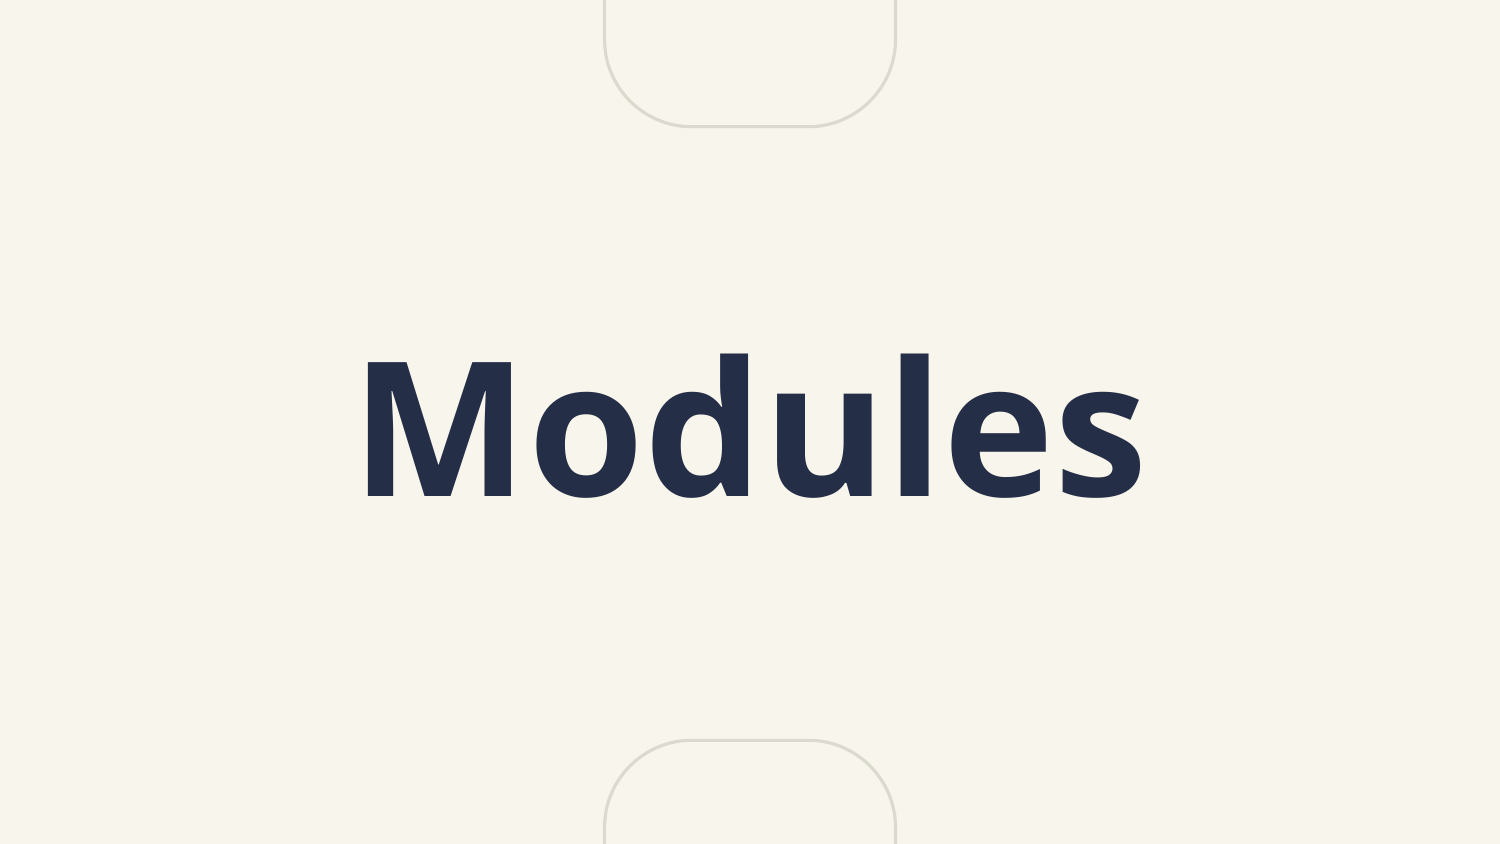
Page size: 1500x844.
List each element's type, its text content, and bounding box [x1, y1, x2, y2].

title Modules [146, 214, 1354, 630]
